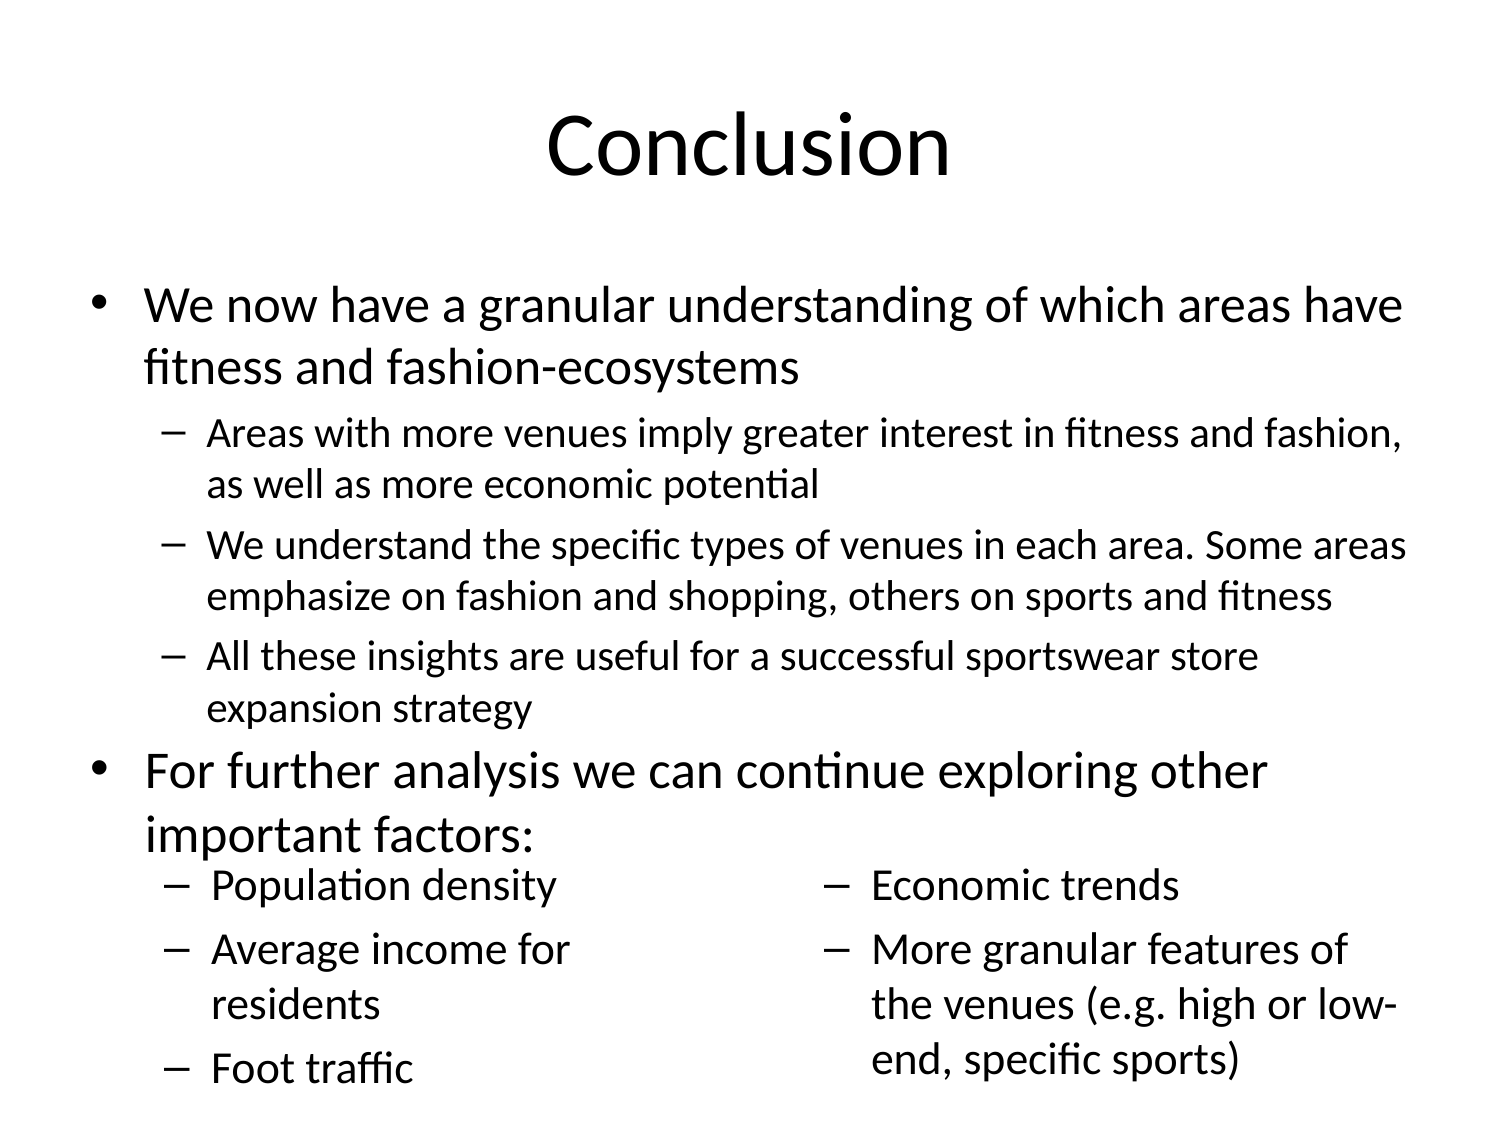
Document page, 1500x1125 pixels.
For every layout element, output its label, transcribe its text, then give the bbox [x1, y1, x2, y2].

text_box Population density Average income for residents Foot traffic Economic trends More granular features of the venues (e.g. high or low-end, specific sports) [74, 847, 1425, 1125]
list We now have a granular understanding of which areas have fitness and fashion-ecosystems Areas with more venues imply greater interest in fitness and fashion, as well as more economic potential We understand the specific types of venues in each area. Some areas emphasize on fashion and shopping, others on sports and fitness All these insights are useful for a successful sportswear store expansion strategy [75, 262, 1425, 728]
title Conclusion [75, 45, 1425, 233]
text_box For further analysis we can continue exploring other important factors: [74, 728, 1425, 847]
